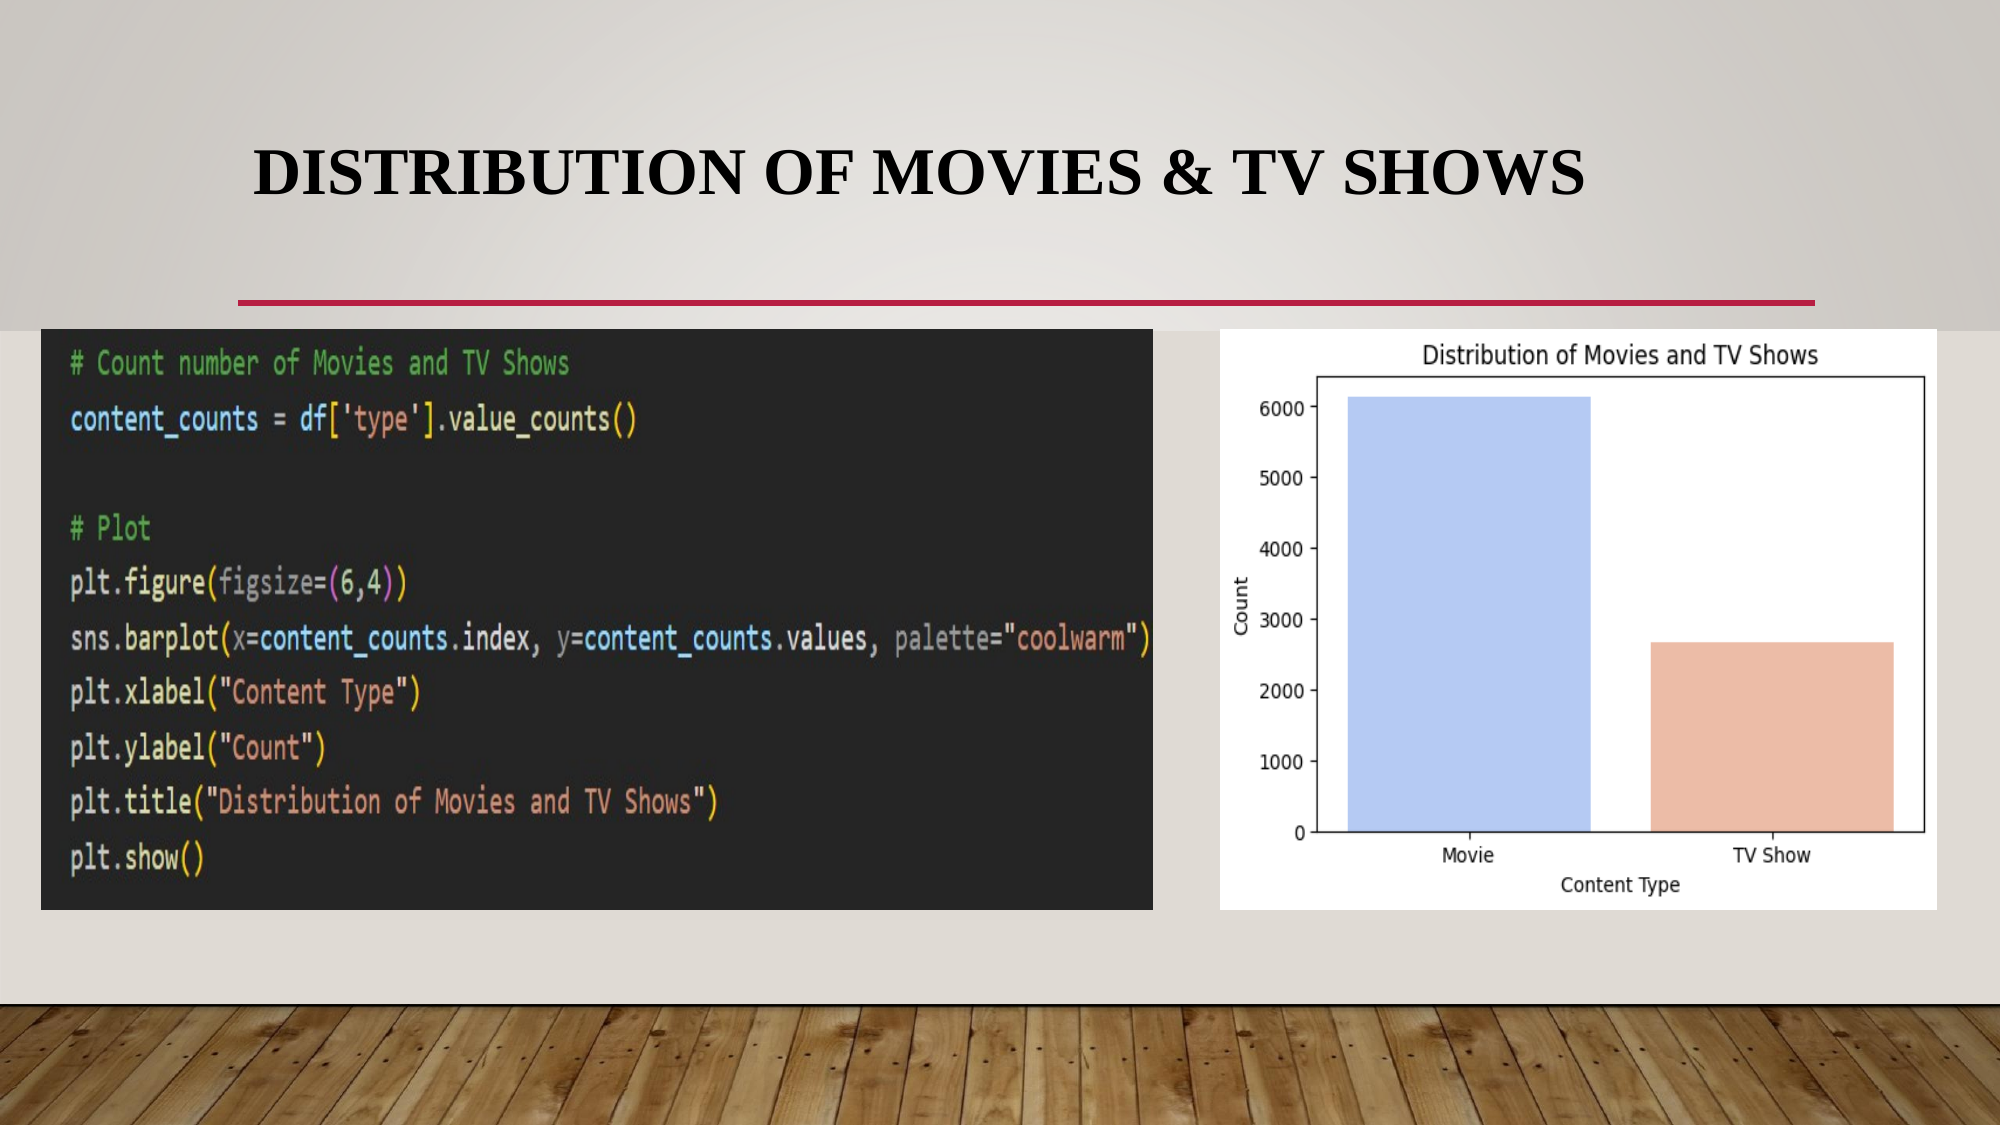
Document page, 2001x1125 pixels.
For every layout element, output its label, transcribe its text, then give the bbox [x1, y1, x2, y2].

picture [0, 0, 2000, 1004]
title DISTRIBUTION OF MOVIES & TV SHOWS [251, 125, 1988, 316]
picture [0, 1007, 2000, 1125]
